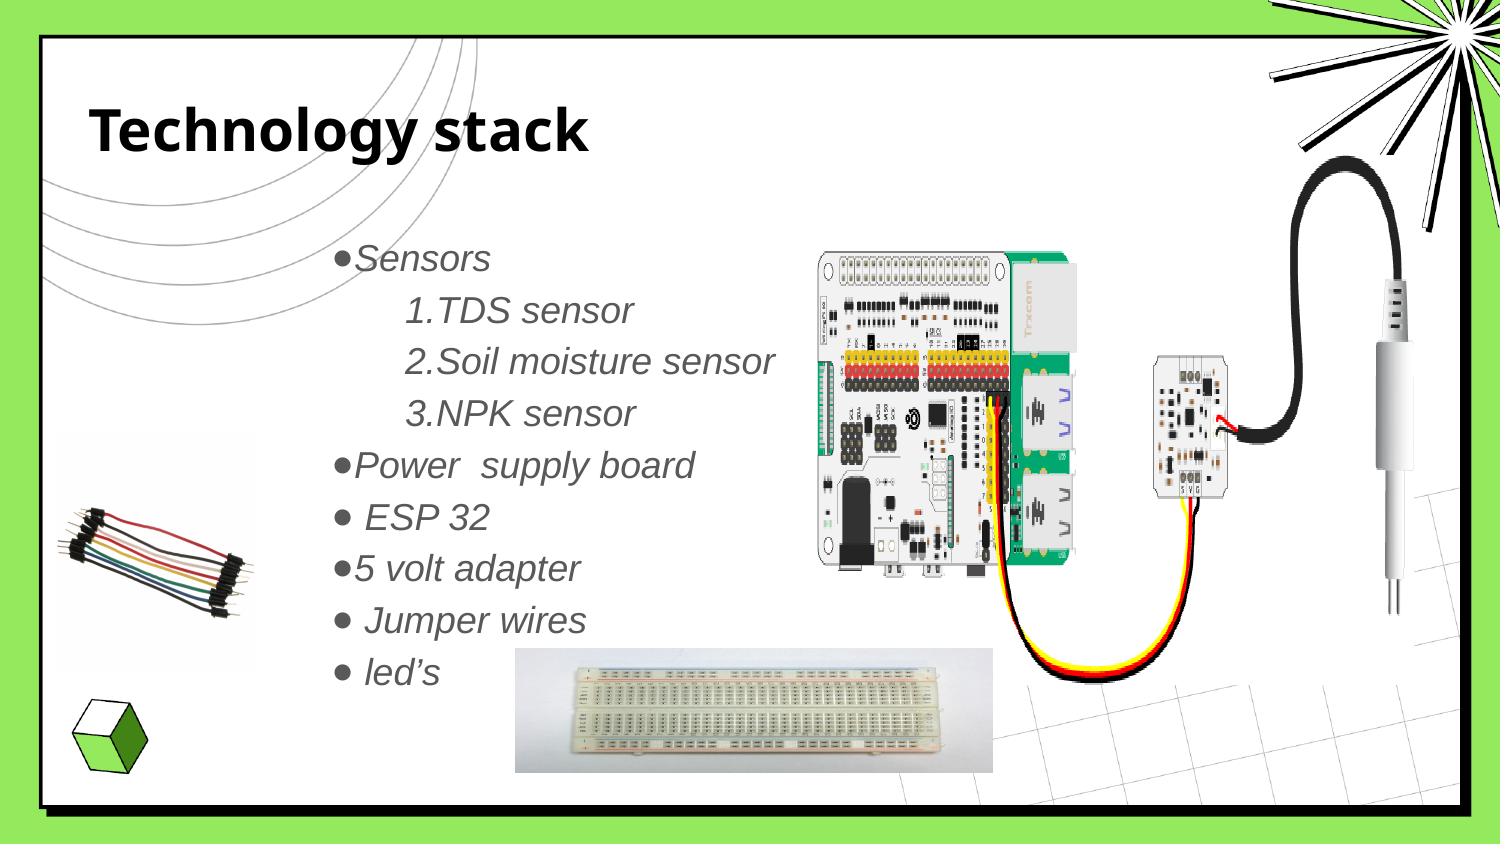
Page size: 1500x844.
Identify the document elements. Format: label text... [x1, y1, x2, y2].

text_box [364, 262, 812, 689]
title Technology stack [73, 67, 1134, 189]
text_box [339, 237, 812, 664]
picture [0, 0, 1500, 844]
list Sensors 1.TDS sensor 2.Soil moisture sensor 3.NPK sensor Power supply board ESP 32 5 volt adapter Jumper wires led’s [316, 212, 812, 469]
